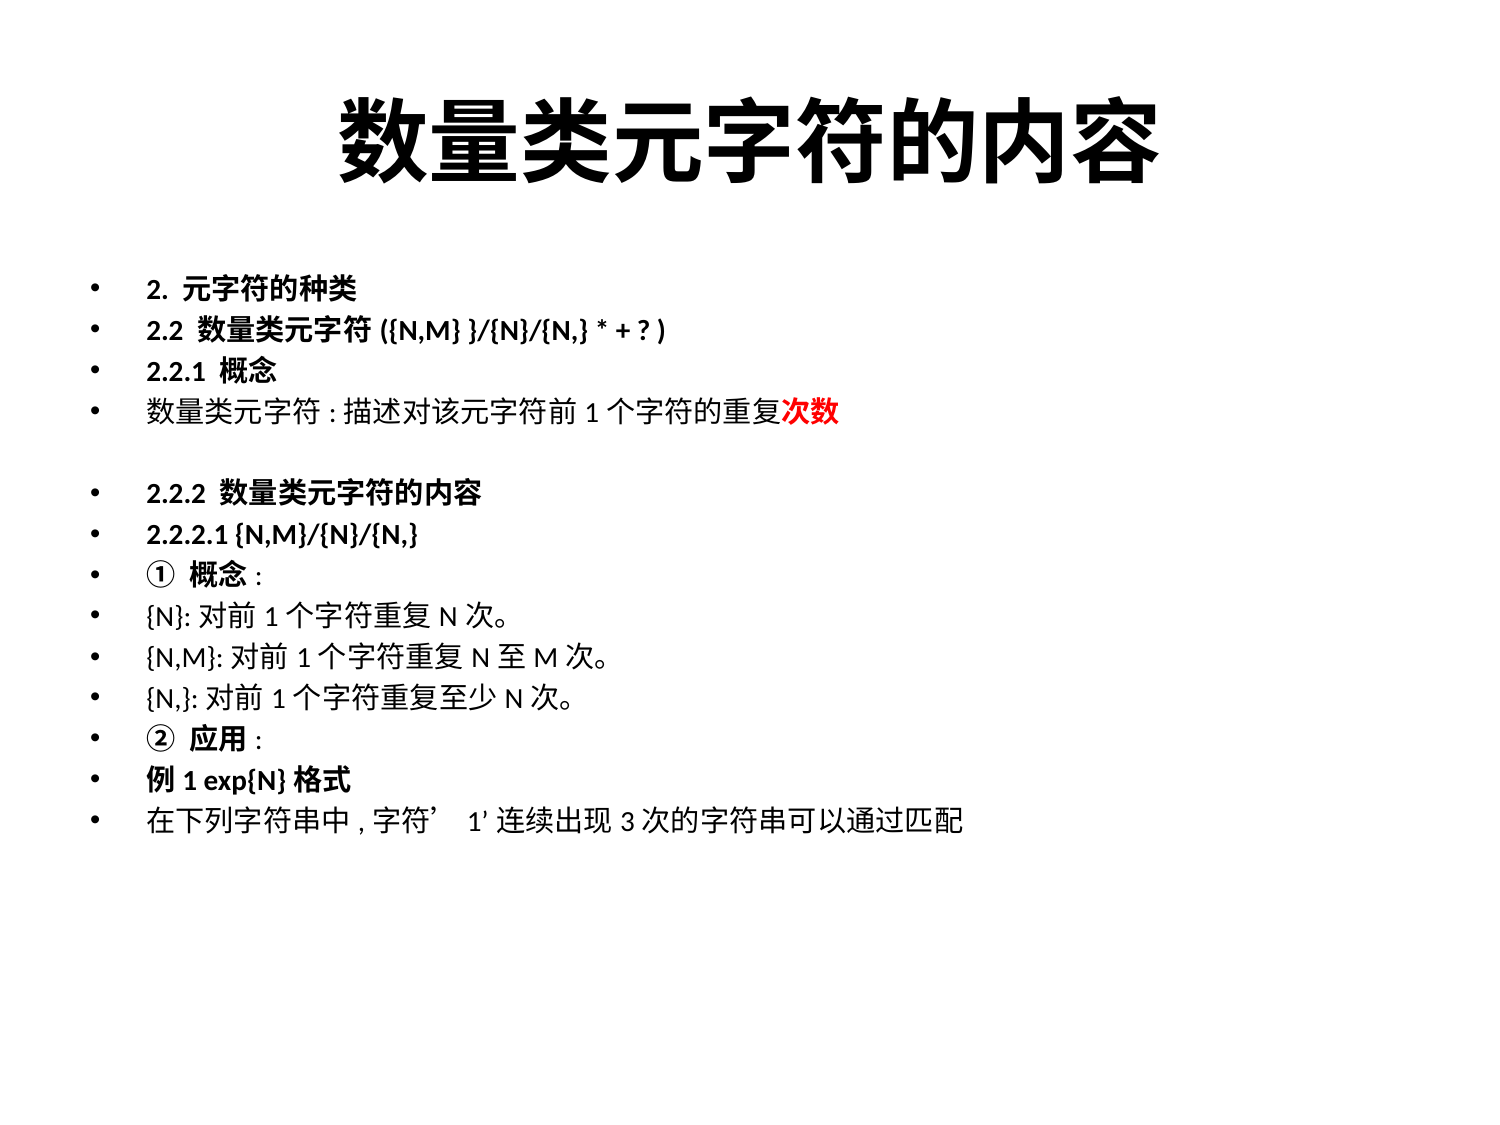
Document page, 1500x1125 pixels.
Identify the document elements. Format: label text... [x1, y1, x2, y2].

title 数量类元字符的内容 [75, 45, 1425, 233]
list 2. 元字符的种类 2.2 数量类元字符({N,M} }/{N}/{N,} * + ? ) 2.2.1 概念 数量类元字符:描述对该元字符前1个字符的重复次数 2.2.2 数量类元字符的内容 2.2.2.1 {N,M}/{N}/{N,} ① 概念: {N}:对前1个字符重复N次。 {N,M}:对前1个字符重复N至M次。 {N,}:对前1个字符重复至少N次。 ② 应用: 例1 exp{N}格式 在下列字符串中,字符’1’连续出现3次的字符串可以通过匹配 [75, 262, 1425, 1005]
